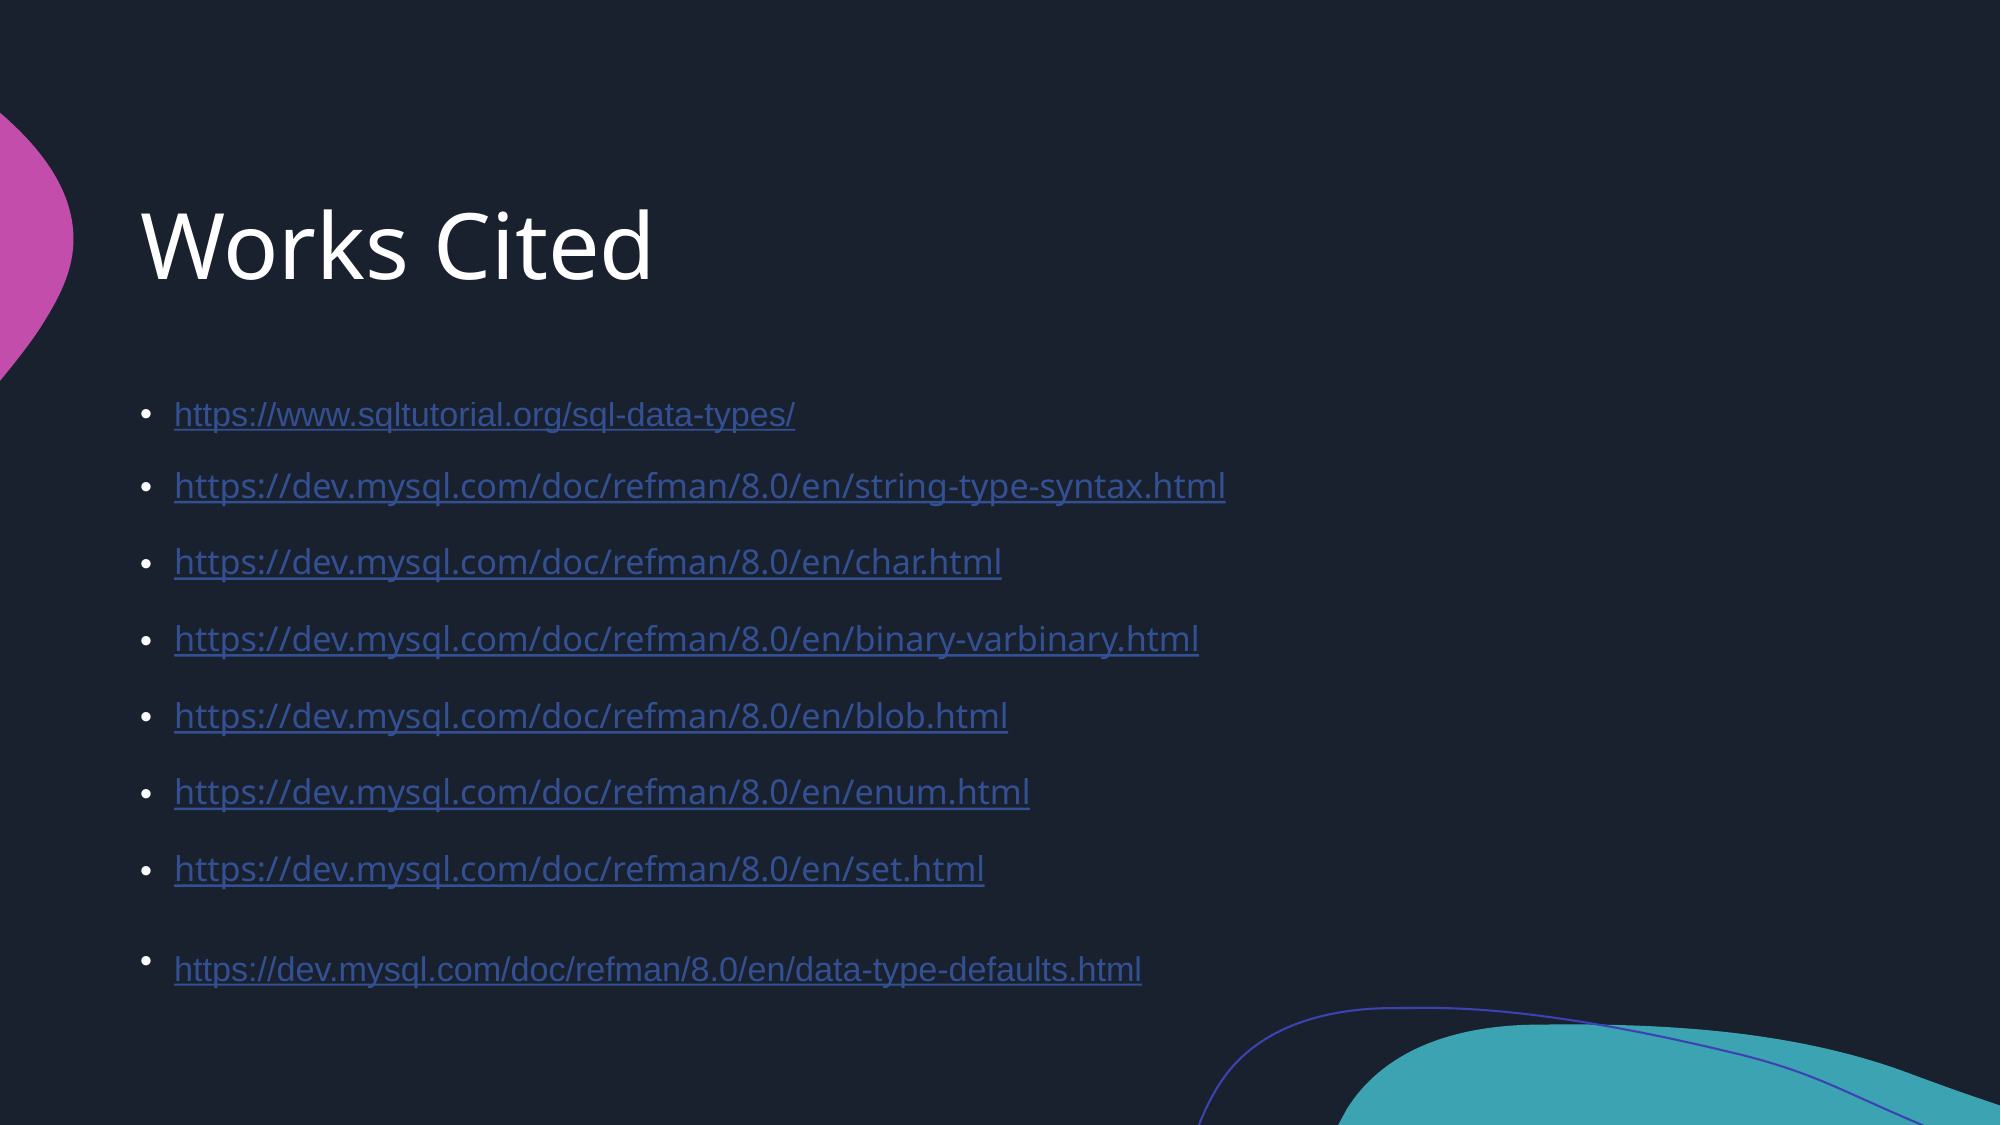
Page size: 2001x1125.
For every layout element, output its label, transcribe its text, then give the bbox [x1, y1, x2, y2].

list https://www.sqltutorial.org/sql-data-types/ https://dev.mysql.com/doc/refman/8.0/en/string-type-syntax.html https://dev.mysql.com/doc/refman/8.0/en/char.html https://dev.mysql.com/doc/refman/8.0/en/binary-varbinary.html https://dev.mysql.com/doc/refman/8.0/en/blob.html https://dev.mysql.com/doc/refman/8.0/en/enum.html https://dev.mysql.com/doc/refman/8.0/en/set.html https://dev.mysql.com/doc/refman/8.0/en/data-type-defaults.html [125, 375, 1875, 1002]
title Works Cited [125, 125, 1875, 375]
